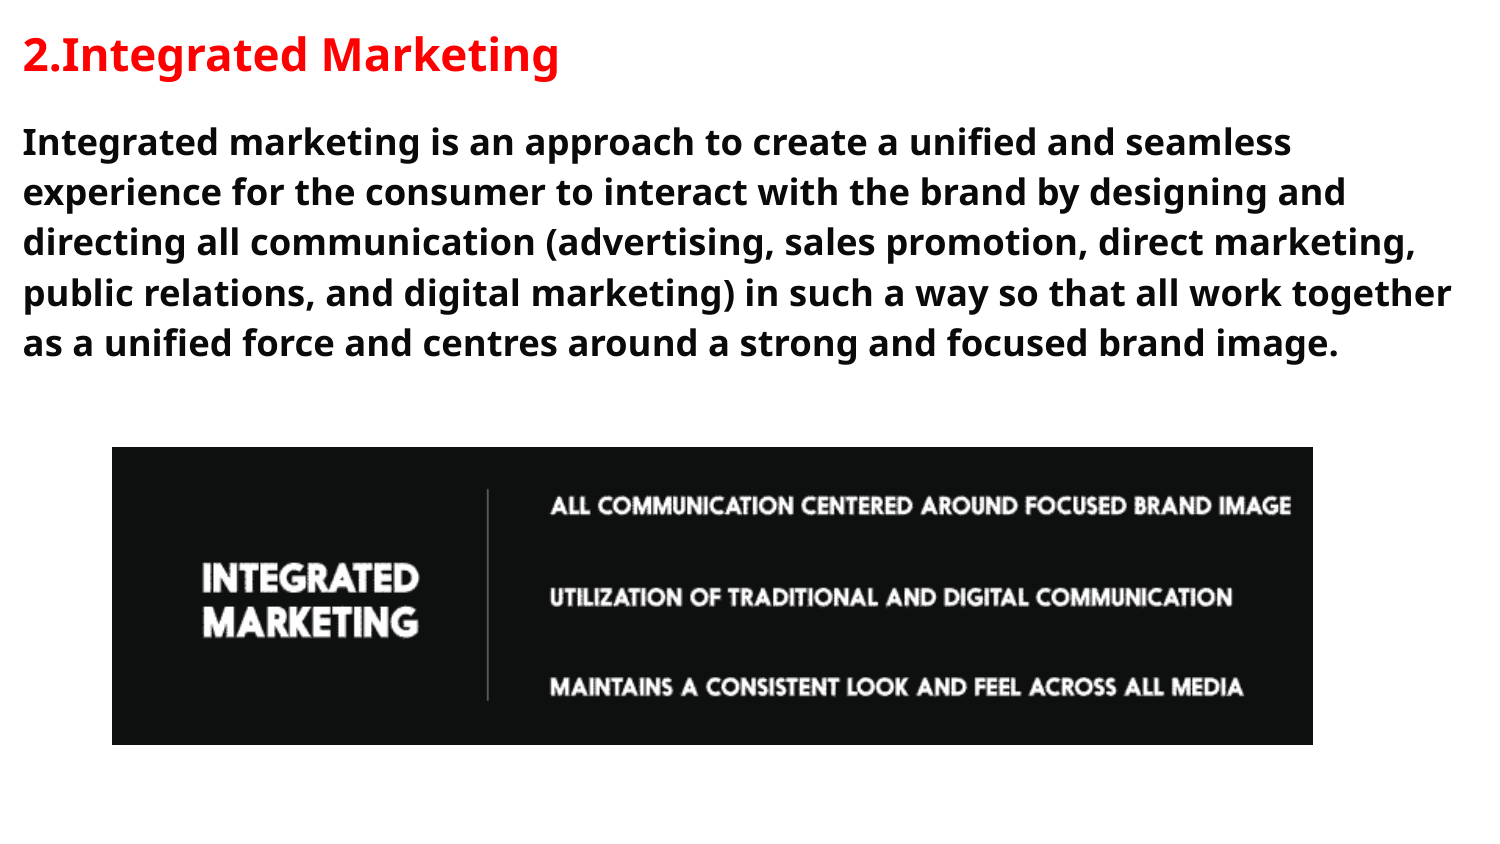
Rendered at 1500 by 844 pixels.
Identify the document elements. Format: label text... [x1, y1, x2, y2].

picture [112, 447, 1313, 745]
list 2.Integrated Marketing Integrated marketing is an approach to create a unified and seamless experience for the consumer to interact with the brand by designing and directing all communication (advertising, sales promotion, direct marketing, public relations, and digital marketing) in such a way so that all work together as a unified force and centres around a strong and focused brand image. [7, 0, 1500, 844]
